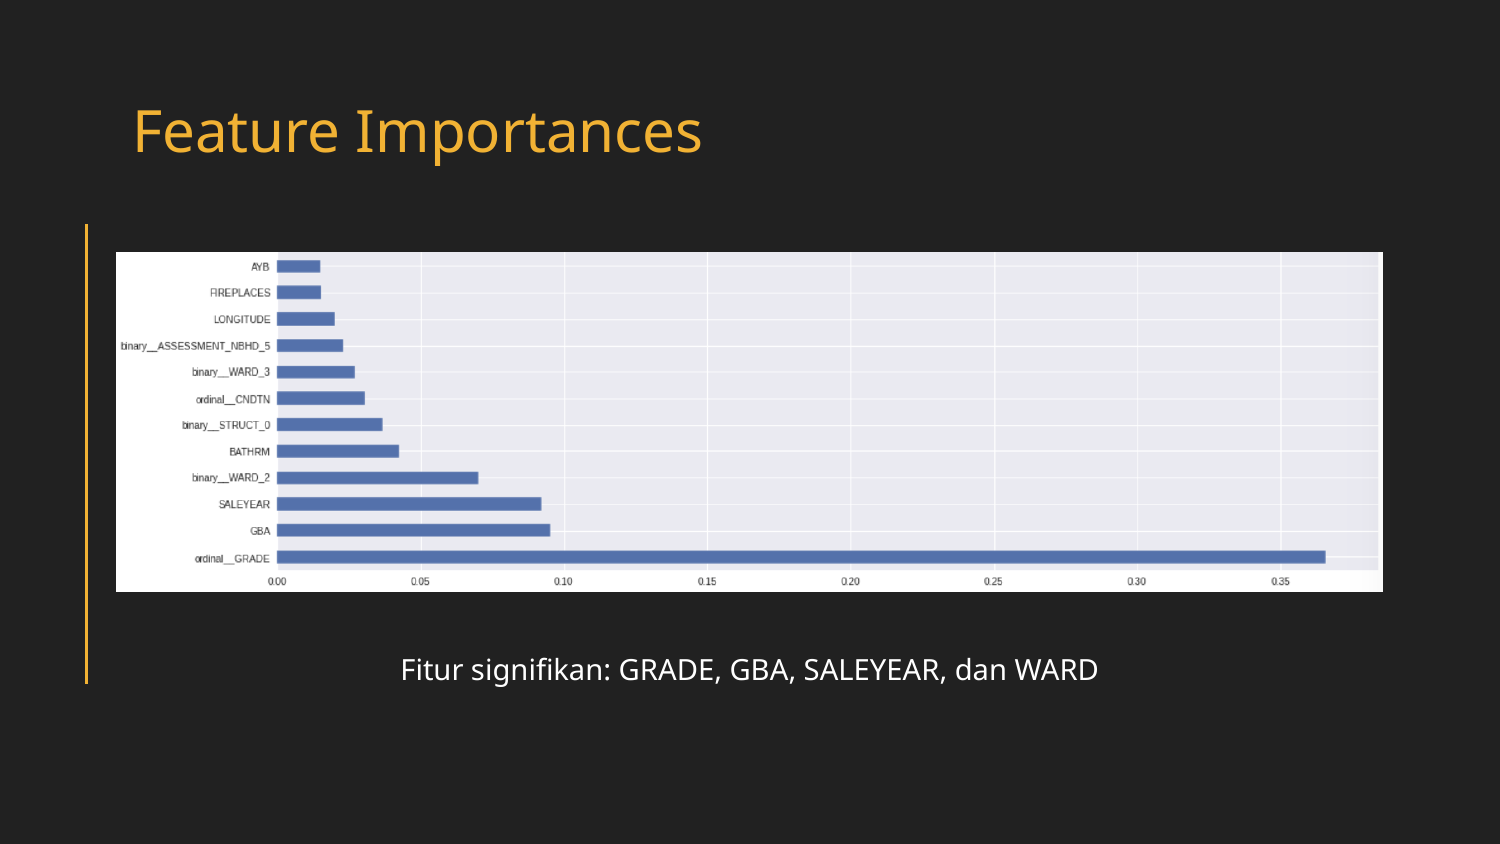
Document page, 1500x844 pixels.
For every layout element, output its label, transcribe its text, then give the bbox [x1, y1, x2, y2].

list Fitur signifikan: GRADE, GBA, SALEYEAR, dan WARD [116, 636, 1383, 746]
title Feature Importances [116, 90, 1383, 169]
picture [116, 252, 1384, 592]
